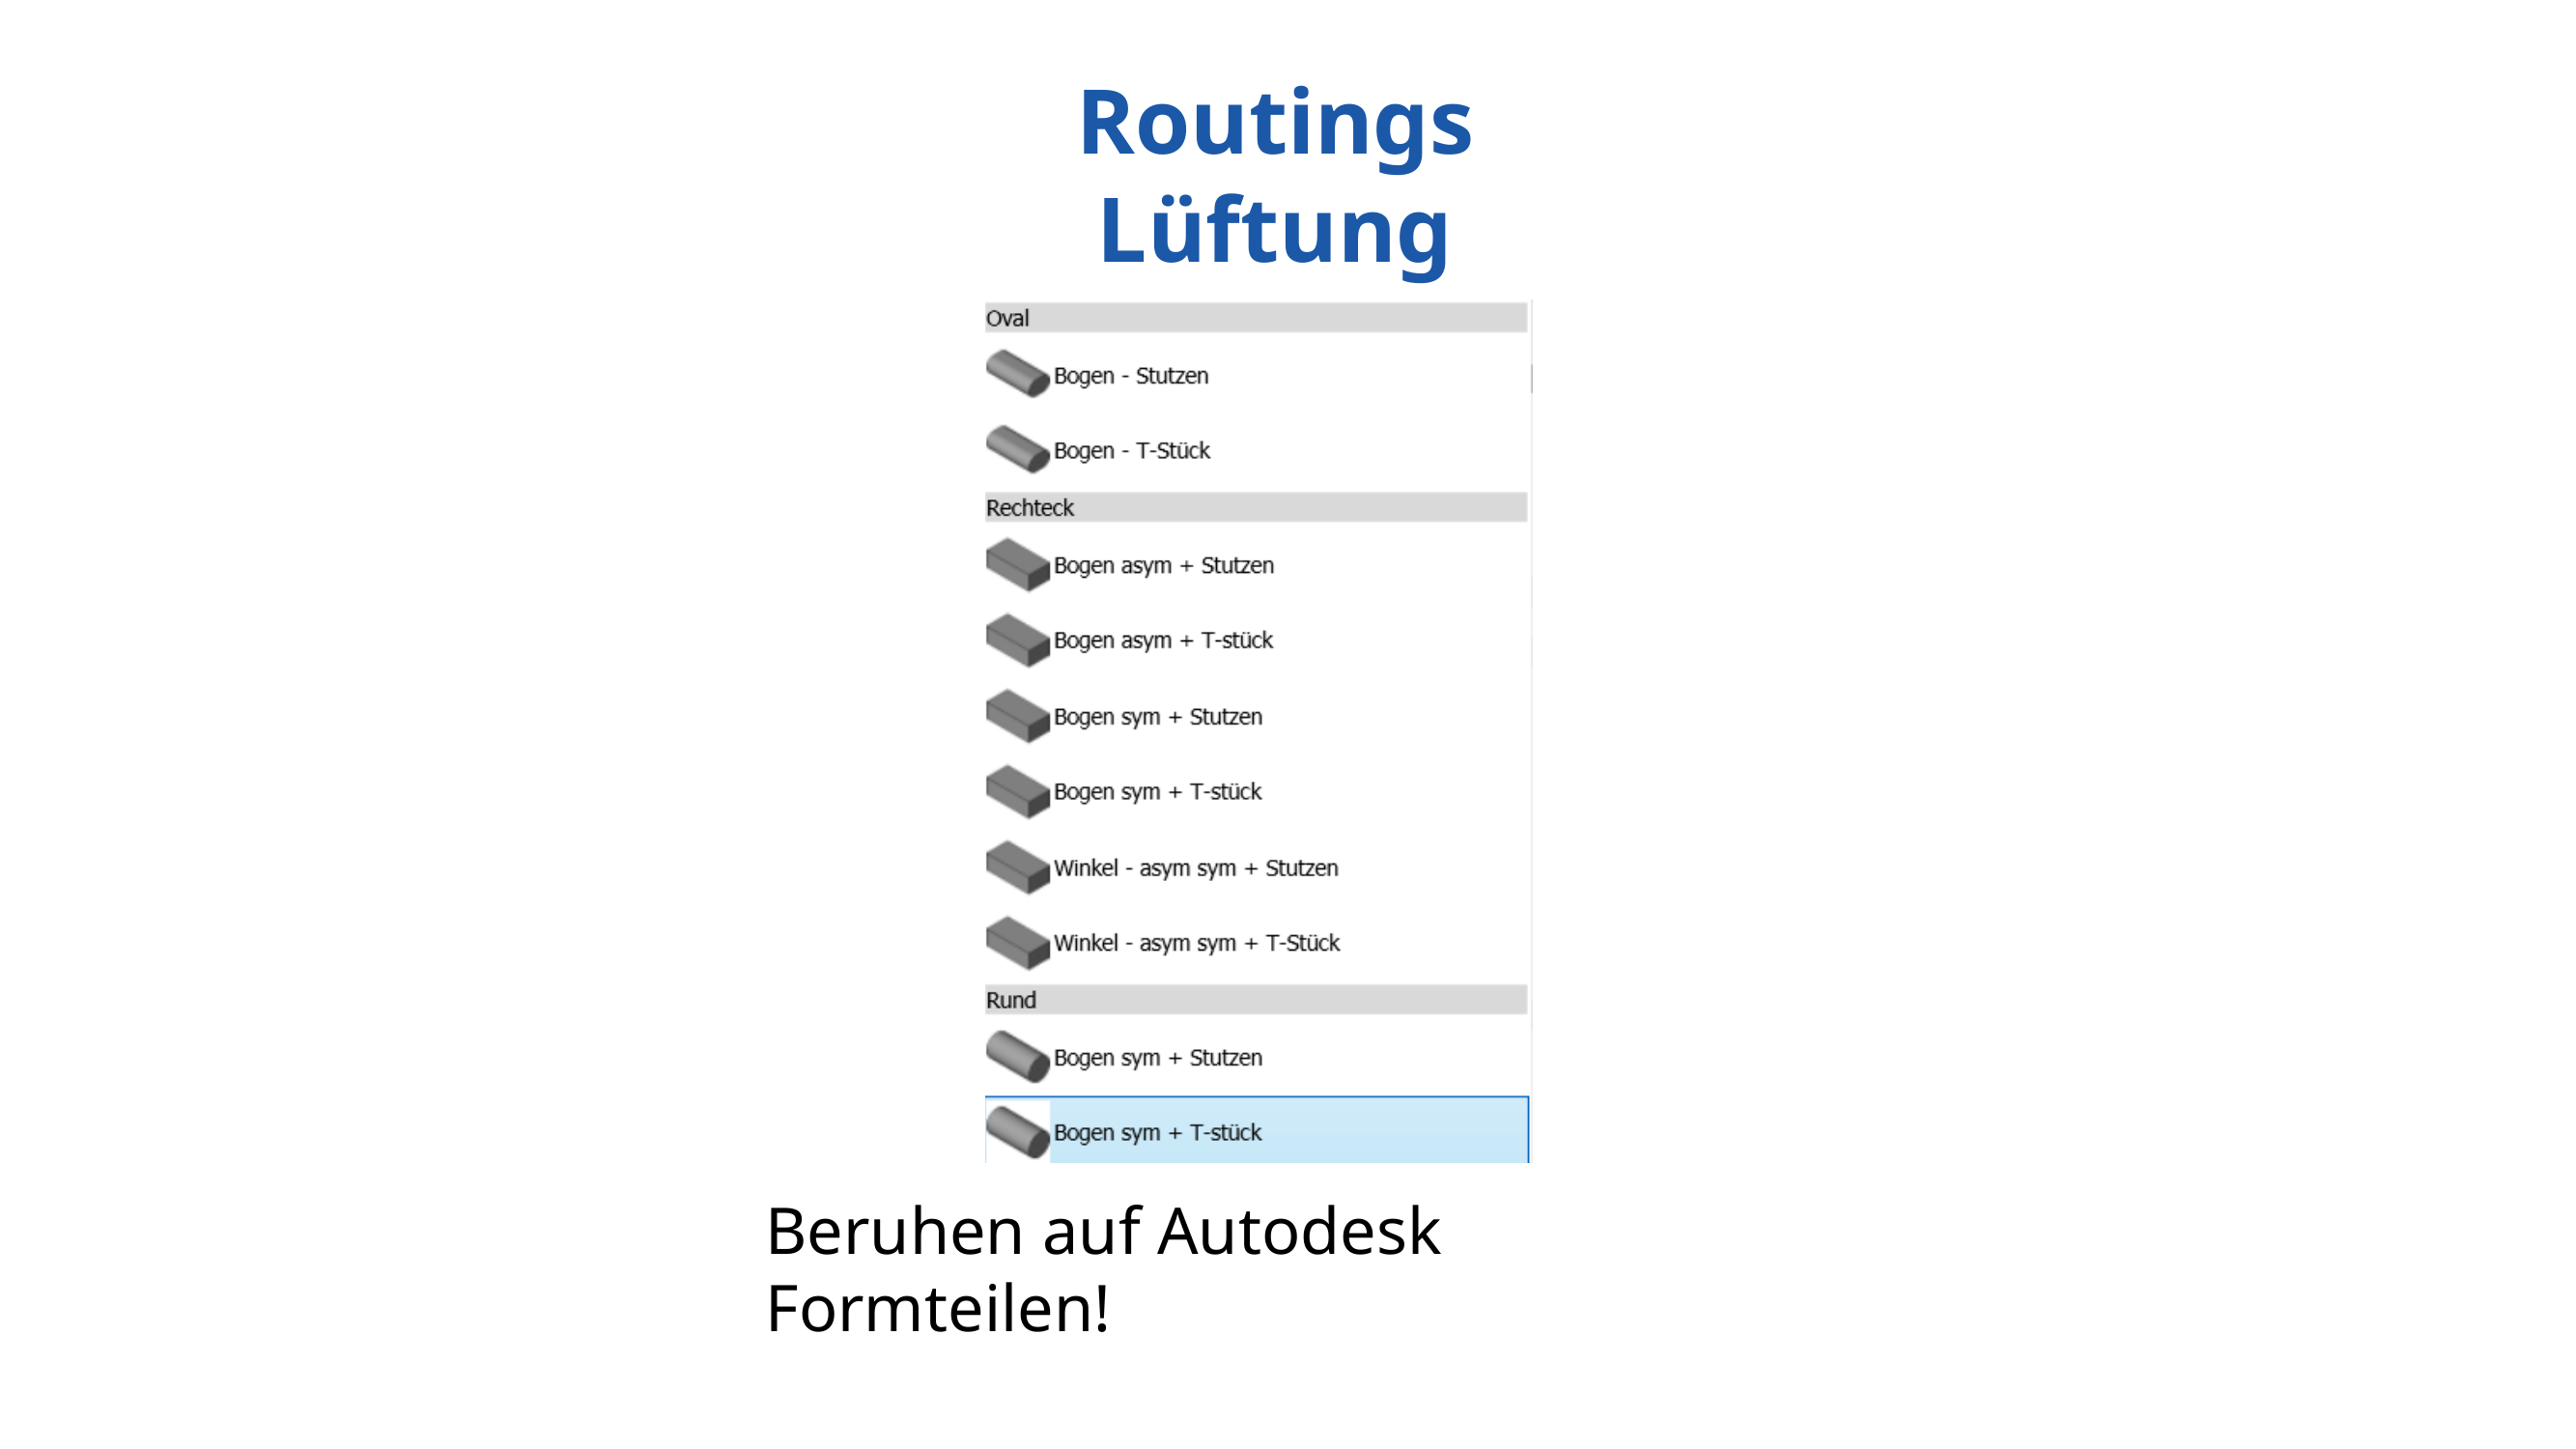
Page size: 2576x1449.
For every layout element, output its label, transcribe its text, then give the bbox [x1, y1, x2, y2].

picture [984, 298, 1534, 1163]
title Routings Lüftung [375, 58, 2176, 299]
footer Beruhen auf Autodesk Formteilen! [750, 1182, 1800, 1276]
